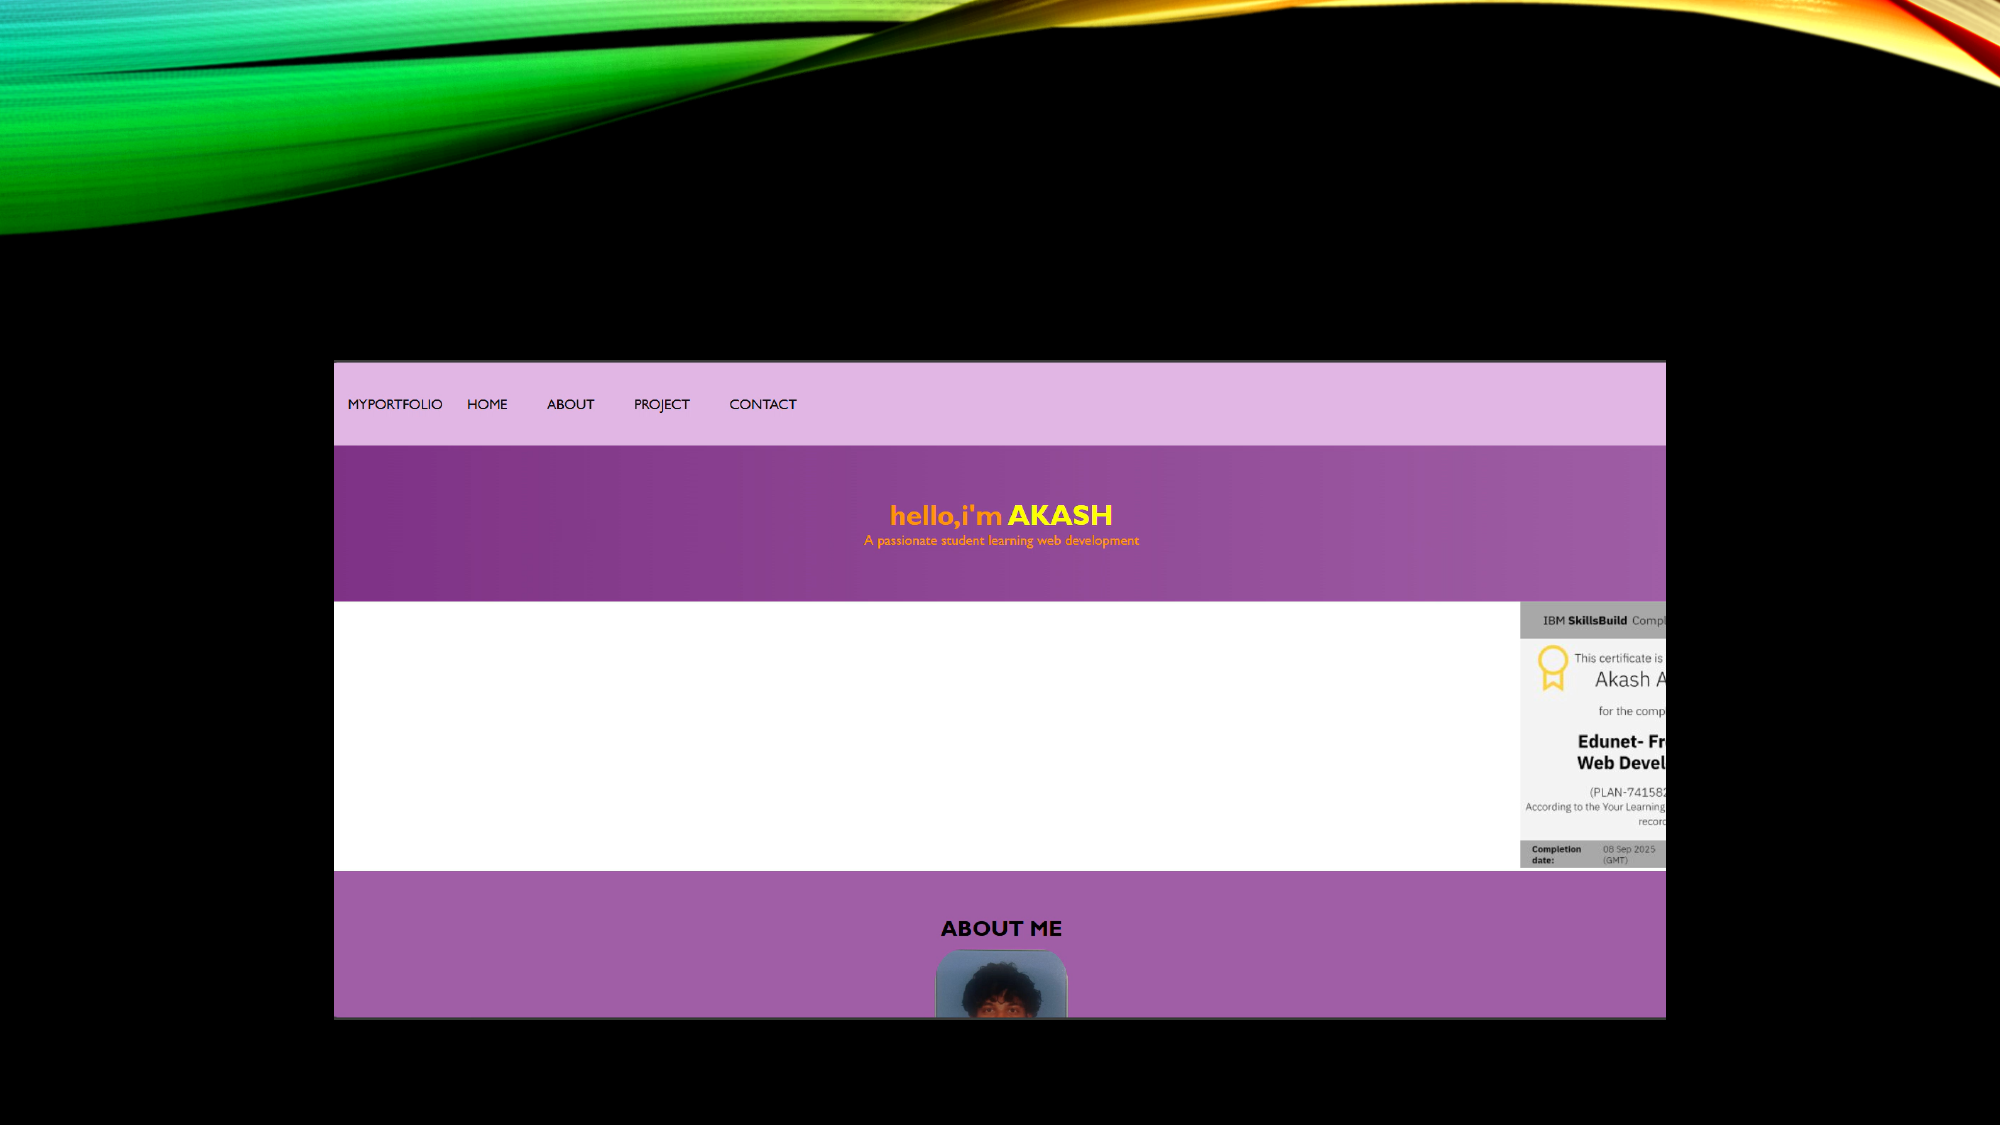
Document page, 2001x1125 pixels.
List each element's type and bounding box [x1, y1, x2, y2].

picture [0, 0, 2000, 237]
list [333, 359, 1667, 1021]
